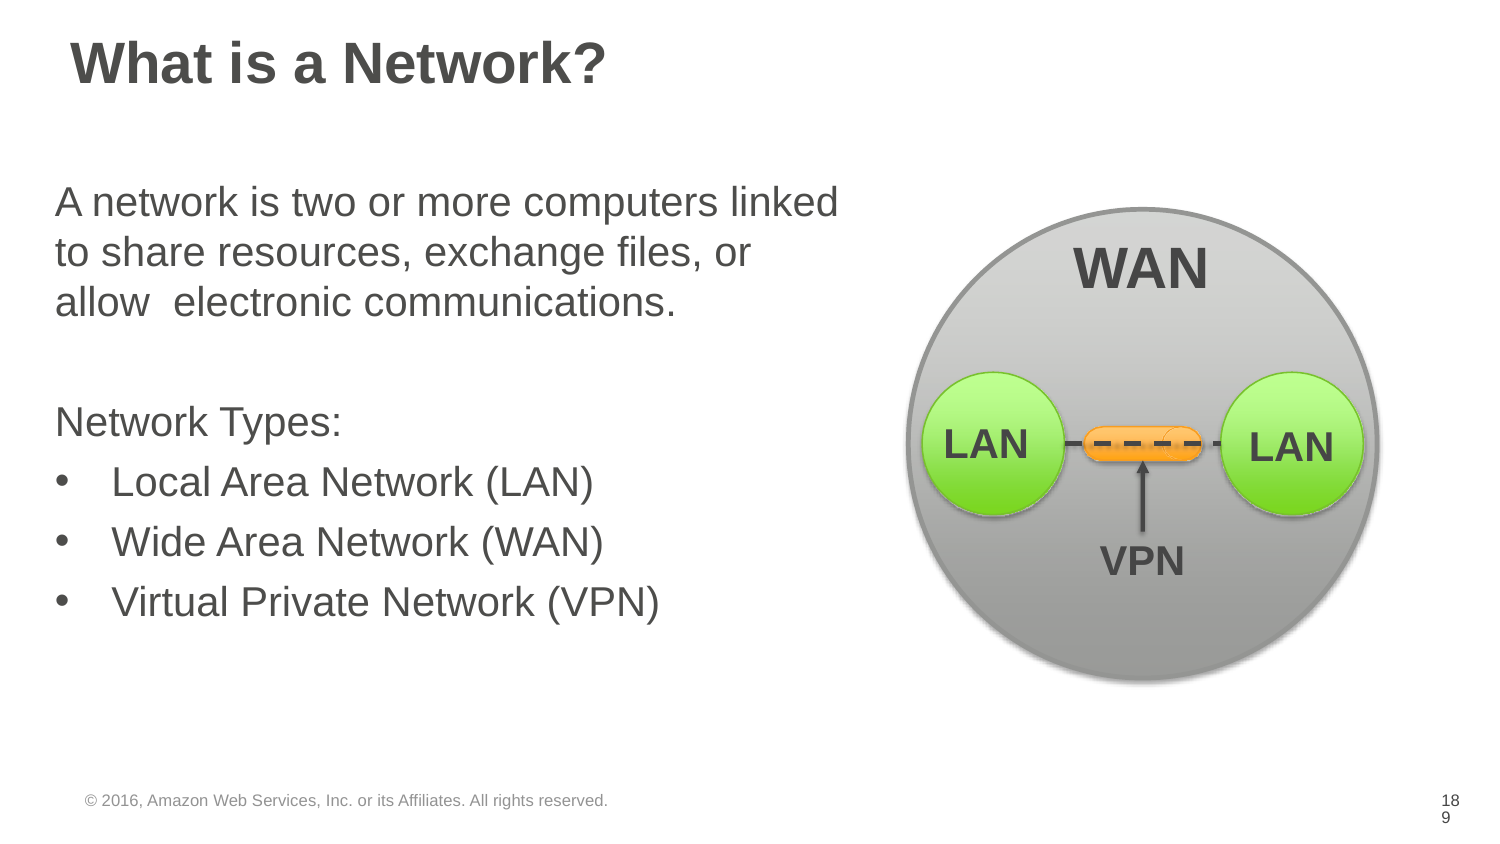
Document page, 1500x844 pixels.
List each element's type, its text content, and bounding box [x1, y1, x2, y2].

text_box A network is two or more computers linked to share resources, exchange files, or allow electronic communications. [53, 172, 858, 326]
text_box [900, 204, 1386, 690]
title What is a Network? [68, 22, 611, 166]
footer © 2016, Amazon Web Services, Inc. or its Affiliates. All rights reserved. [82, 789, 613, 844]
slide_number ‹#› [1426, 789, 1467, 844]
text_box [1122, 443, 1163, 543]
text_box Network Types: [53, 392, 344, 442]
text_box Local Area Network (LAN) Wide Area Network (WAN) Virtual Private Network (VPN) [53, 442, 662, 626]
